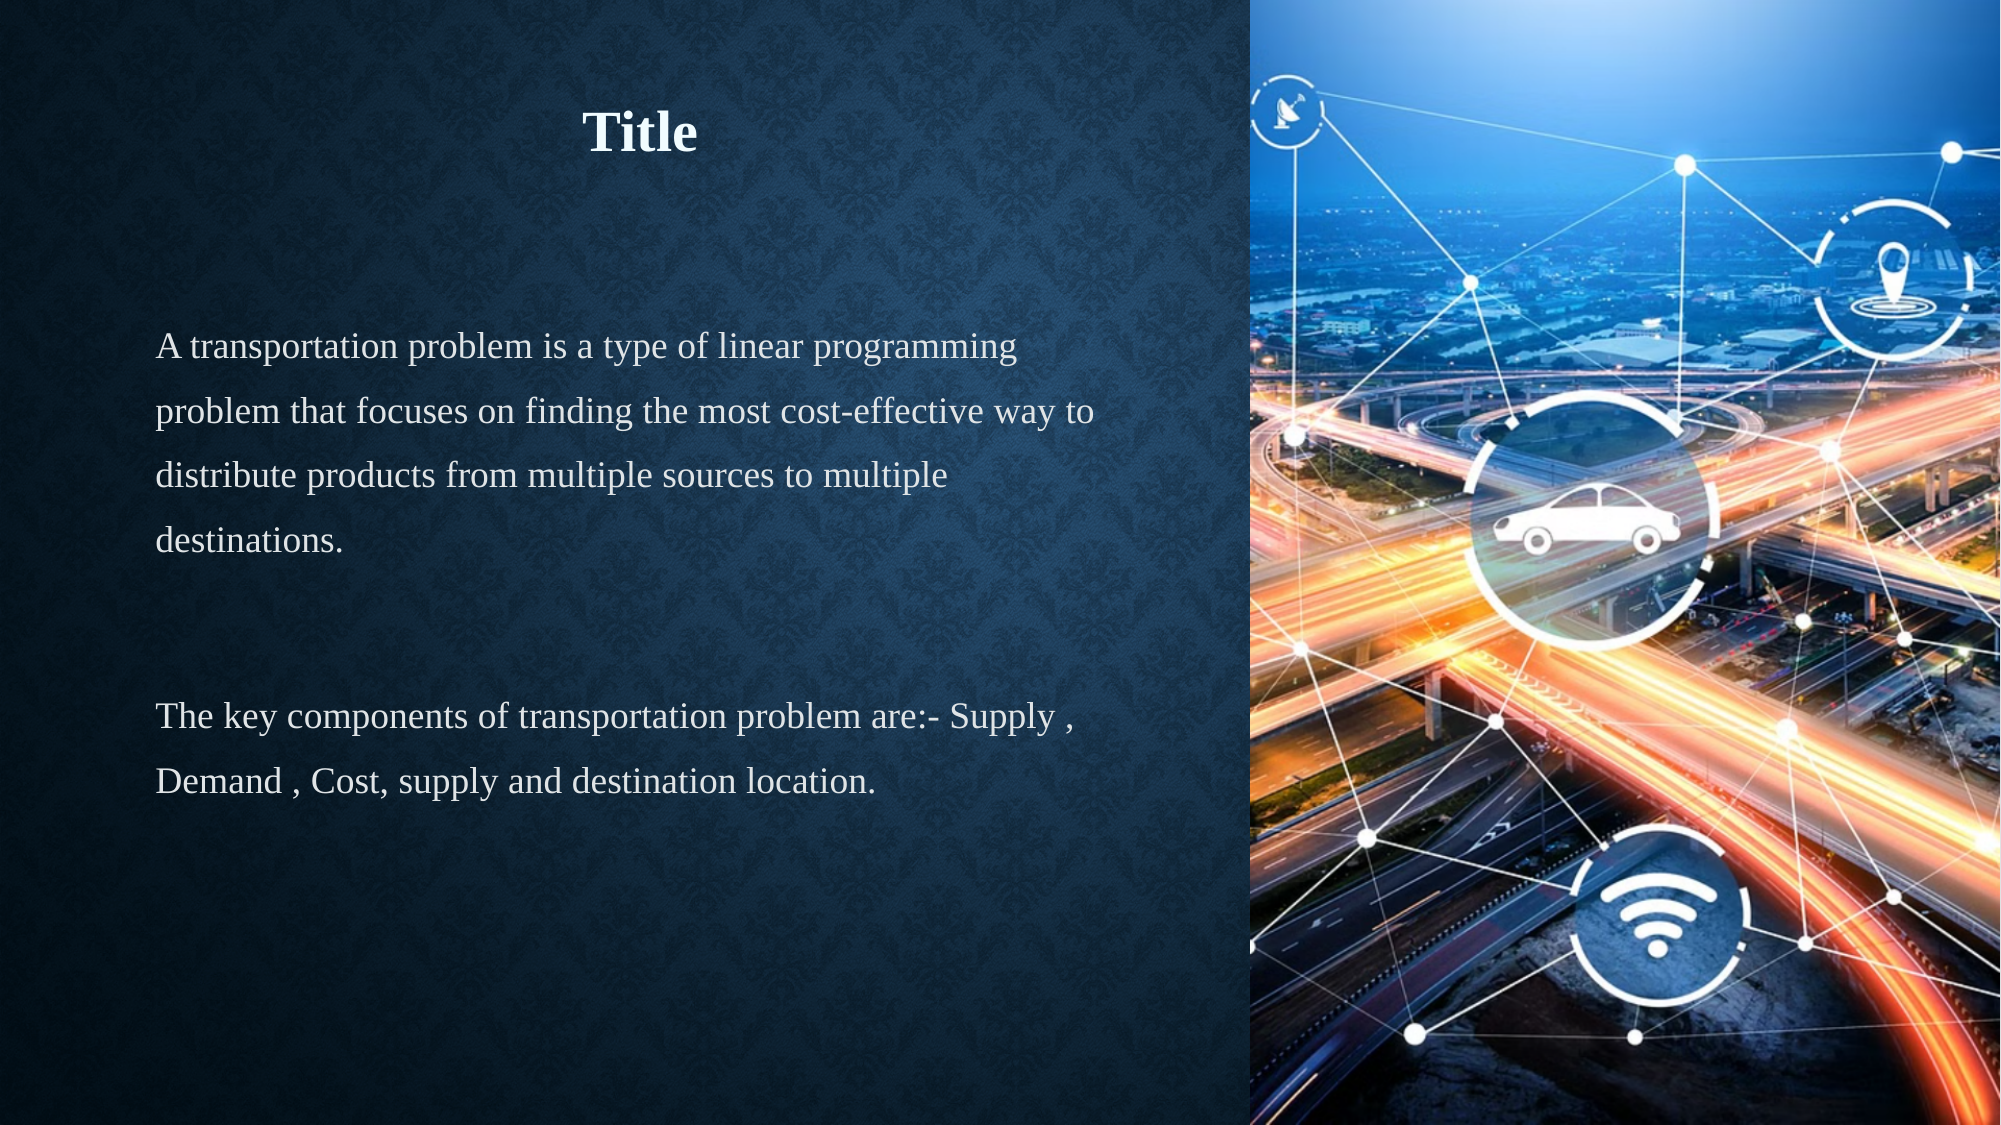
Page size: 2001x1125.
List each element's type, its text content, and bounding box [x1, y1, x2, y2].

text_box The key components of transportation problem are:- Supply , Demand , Cost, supply and destination location. [140, 664, 1141, 809]
text_box A transportation problem is a type of linear programming problem that focuses on finding the most cost-effective way to distribute products from multiple sources to multiple destinations. [140, 294, 1141, 568]
picture [1249, 0, 2000, 1125]
text_box Title [140, 43, 1141, 171]
